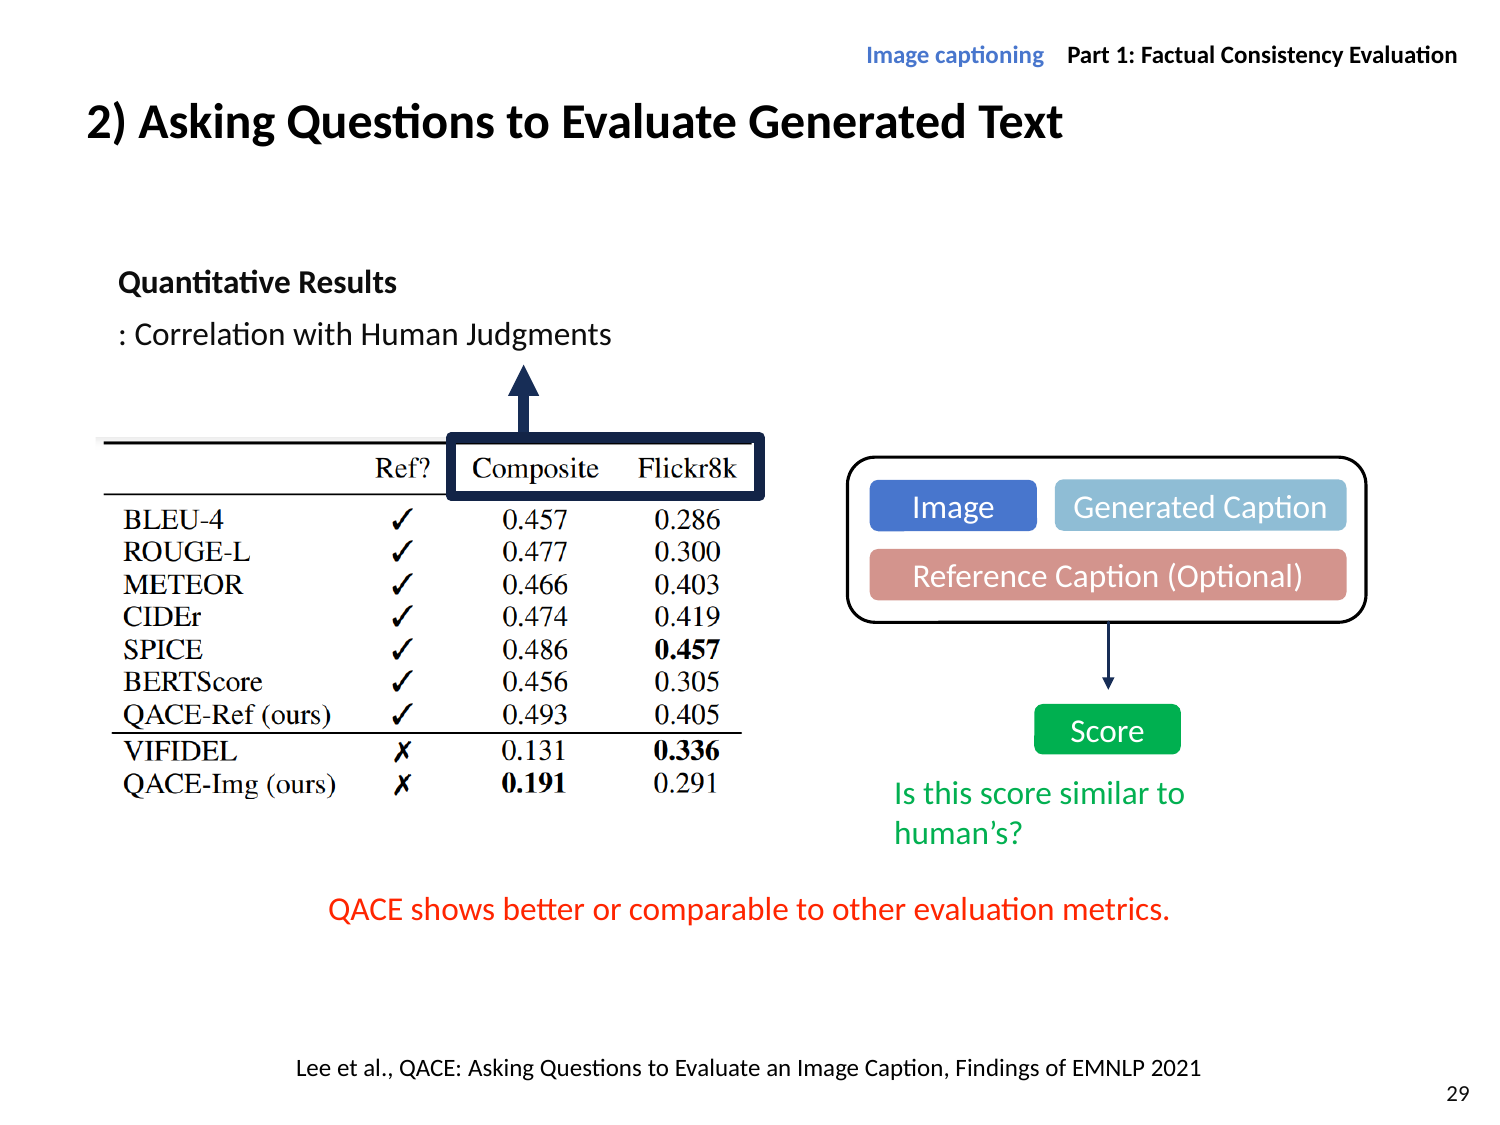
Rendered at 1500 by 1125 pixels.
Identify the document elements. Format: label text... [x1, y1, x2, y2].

text_box Reference Caption (Optional) [867, 547, 1349, 603]
text_box QACE shows better or comparable to other evaluation metrics. [221, 859, 1279, 935]
text_box Quantitative Results : Correlation with Human Judgments [96, 252, 766, 370]
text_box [95, 436, 761, 802]
text_box Score [1032, 702, 1183, 757]
text_box 2) Asking Questions to Evaluate Generated Text [71, 81, 1283, 180]
text_box Image [867, 477, 1039, 534]
text_box Lee et al., QACE: Asking Questions to Evaluate an Image Caption, Findings of EMNLP 2021 [221, 1043, 1279, 1089]
text_box Is this score similar to human’s? [879, 763, 1336, 859]
text_box Evaluate the generated text focusing on keyword. Train an evaluation metric through generating a synthetic dataset. [112, 734, 741, 741]
text_box Part 1: Factual Consistency Evaluation [1059, 31, 1474, 77]
text_box Generated Caption [1053, 477, 1349, 533]
text_box Image captioning [807, 31, 1059, 77]
text_box [845, 455, 1368, 625]
